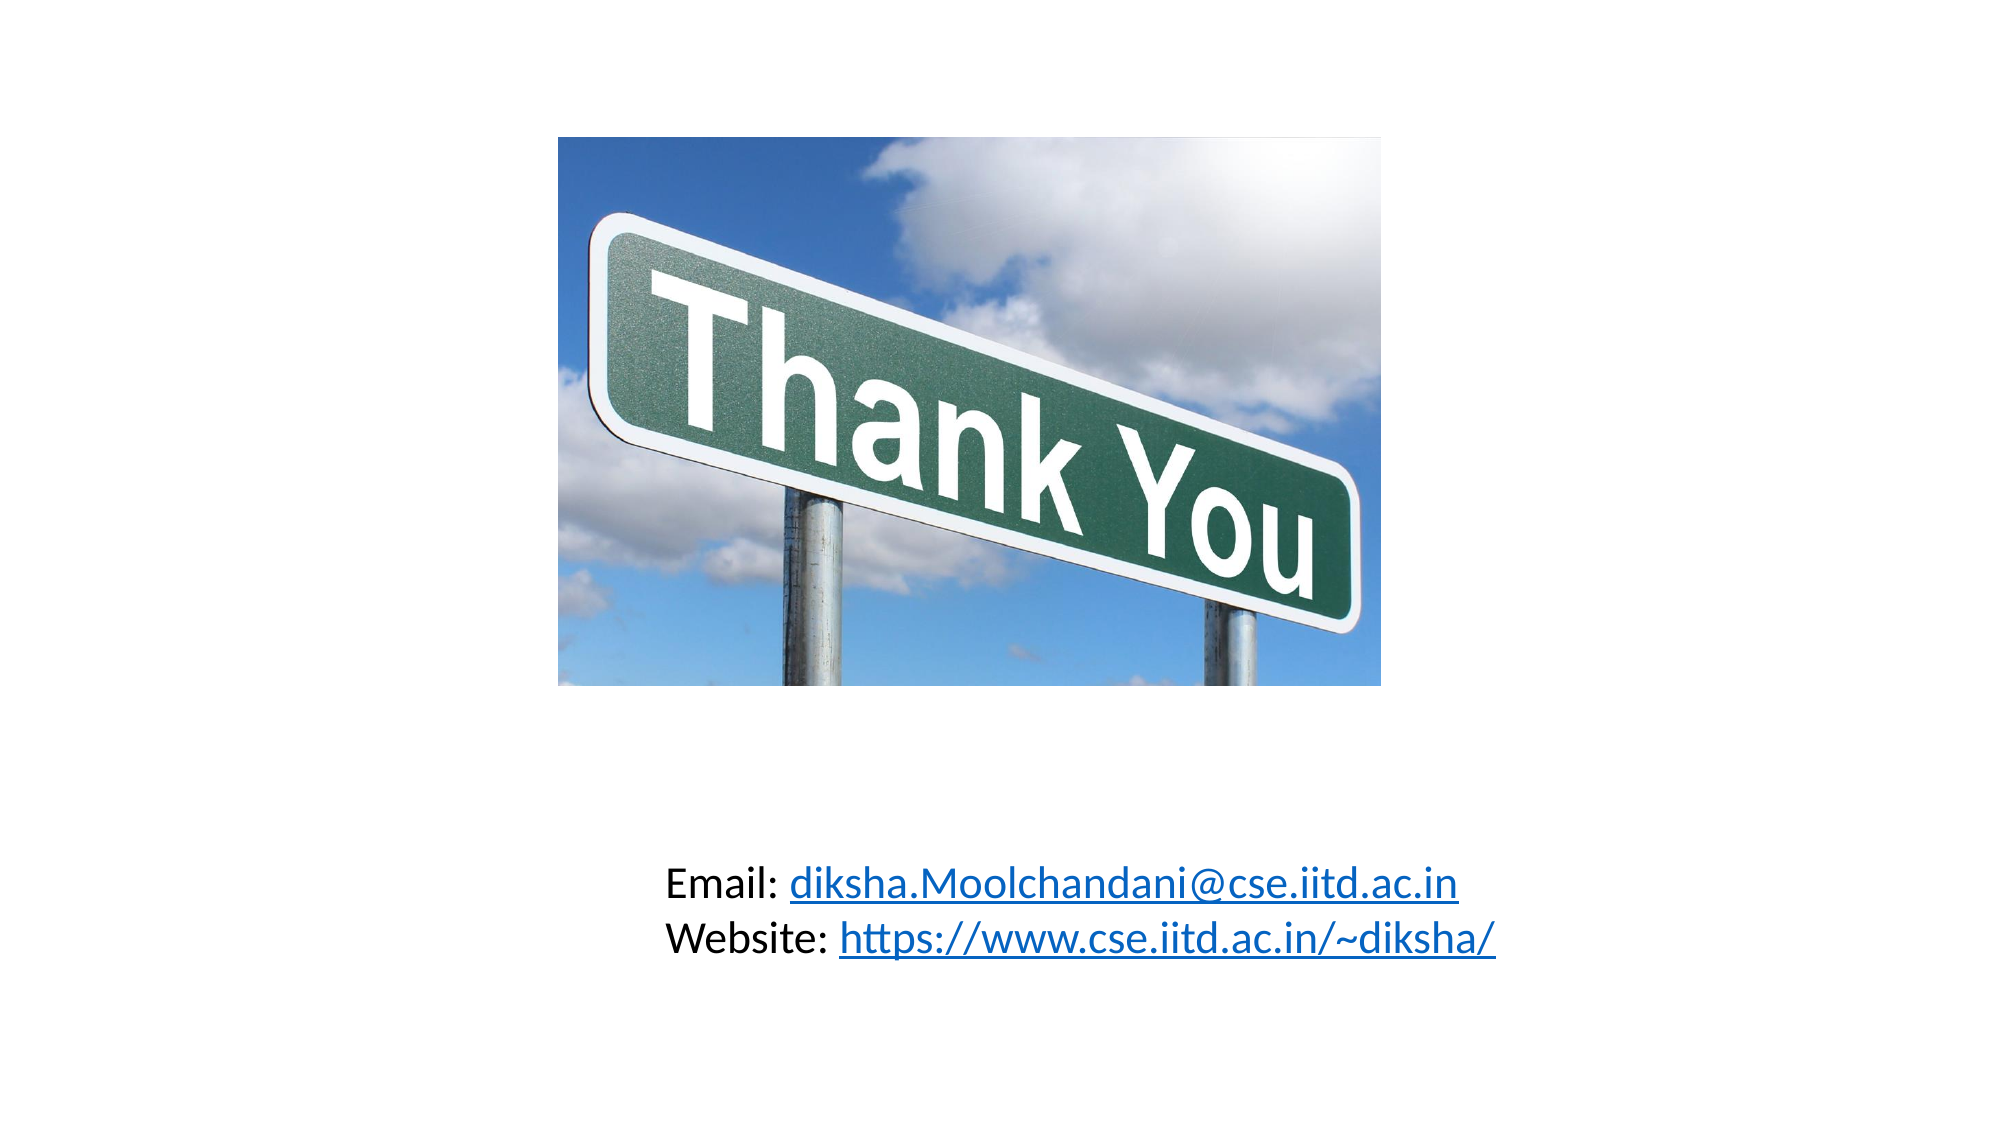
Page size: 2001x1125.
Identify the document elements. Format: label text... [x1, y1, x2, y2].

picture [558, 137, 1381, 686]
text_box Email: diksha.Moolchandani@cse.iitd.ac.in Website: https://www.cse.iitd.ac.in/~diksha/ [650, 845, 1521, 971]
